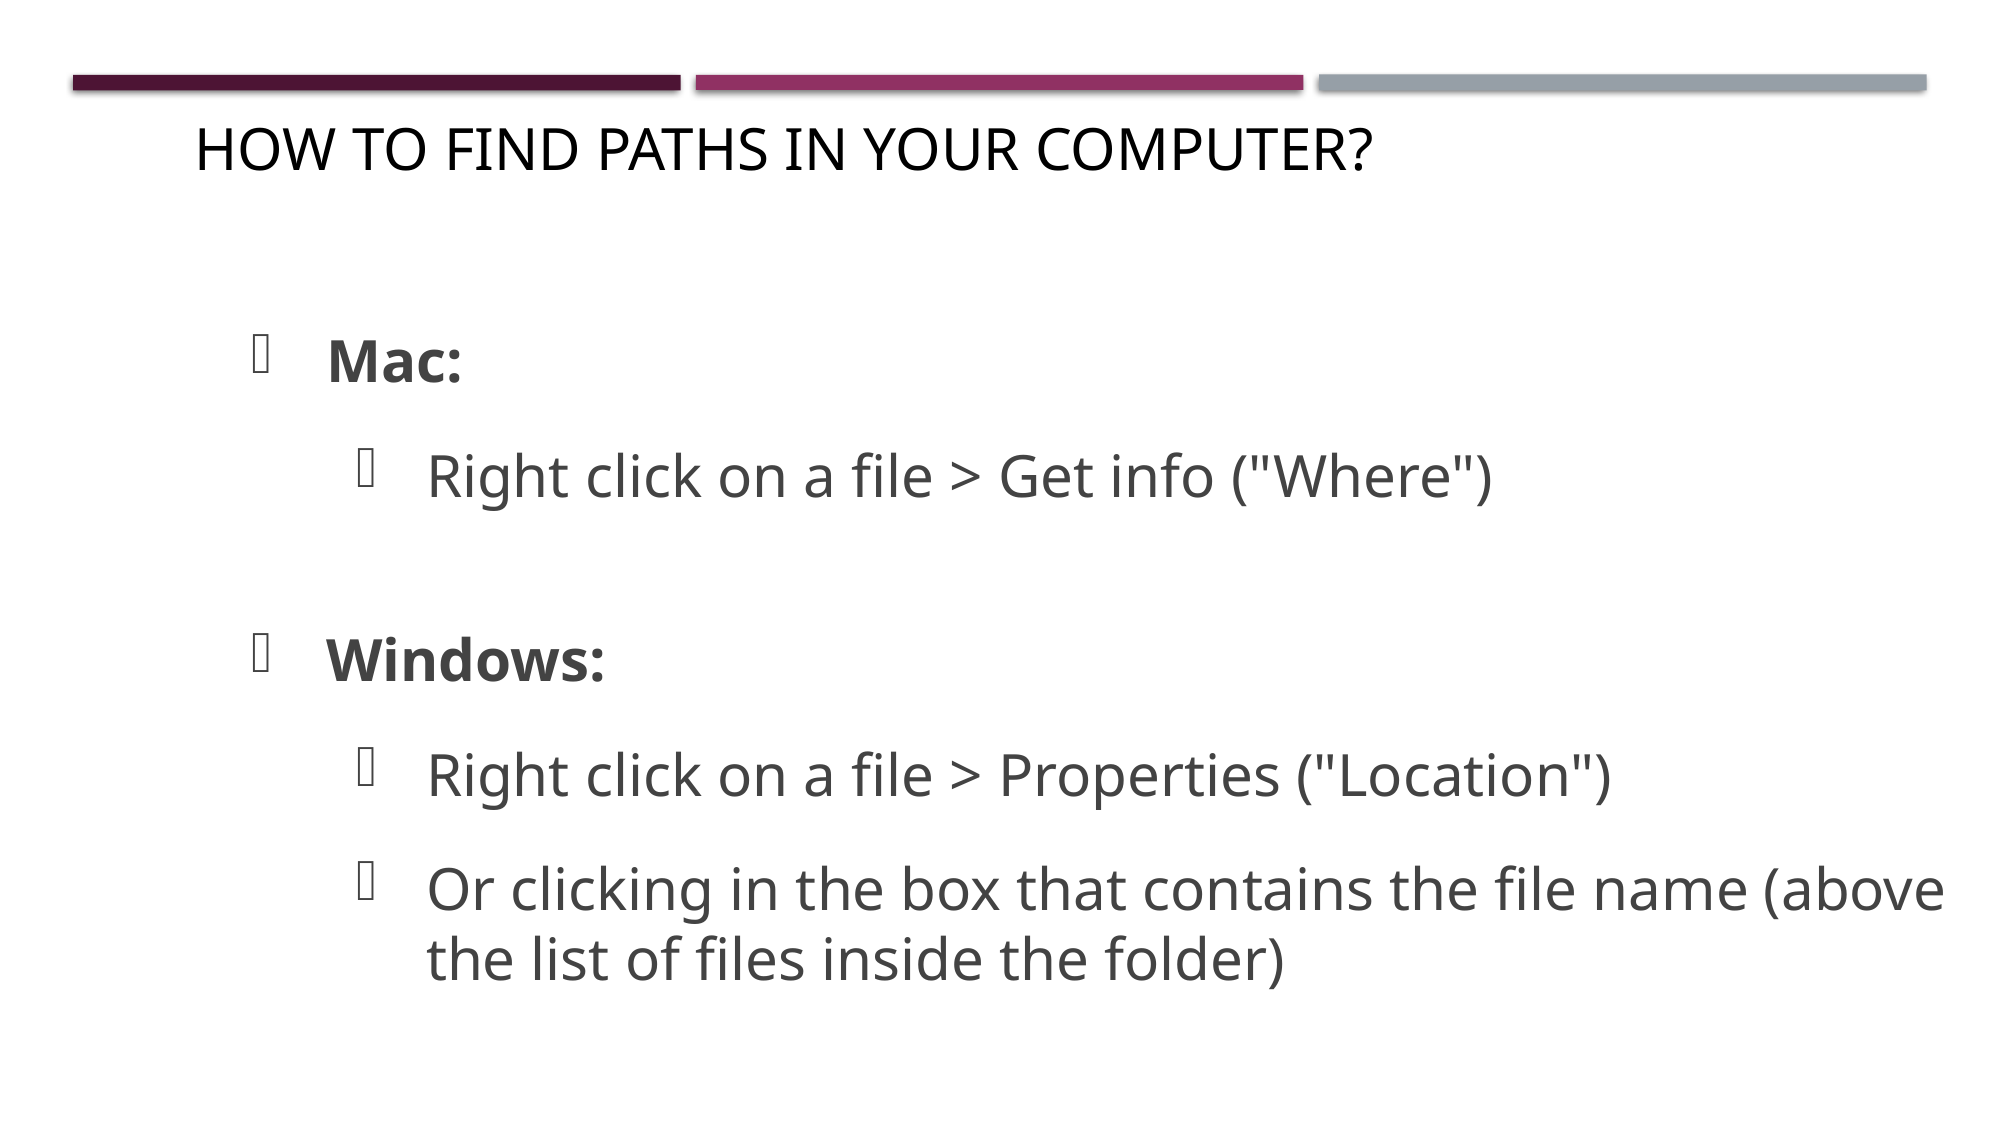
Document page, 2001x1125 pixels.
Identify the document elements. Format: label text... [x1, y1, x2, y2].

list Mac: Right click on a file > Get info ("Where") Windows: Right click on a file > Properties ("Location") Or clicking in the box that contains the file name (above the list of files inside the folder) [211, 309, 1964, 1057]
title How to find paths in your computer? [179, 97, 1932, 234]
